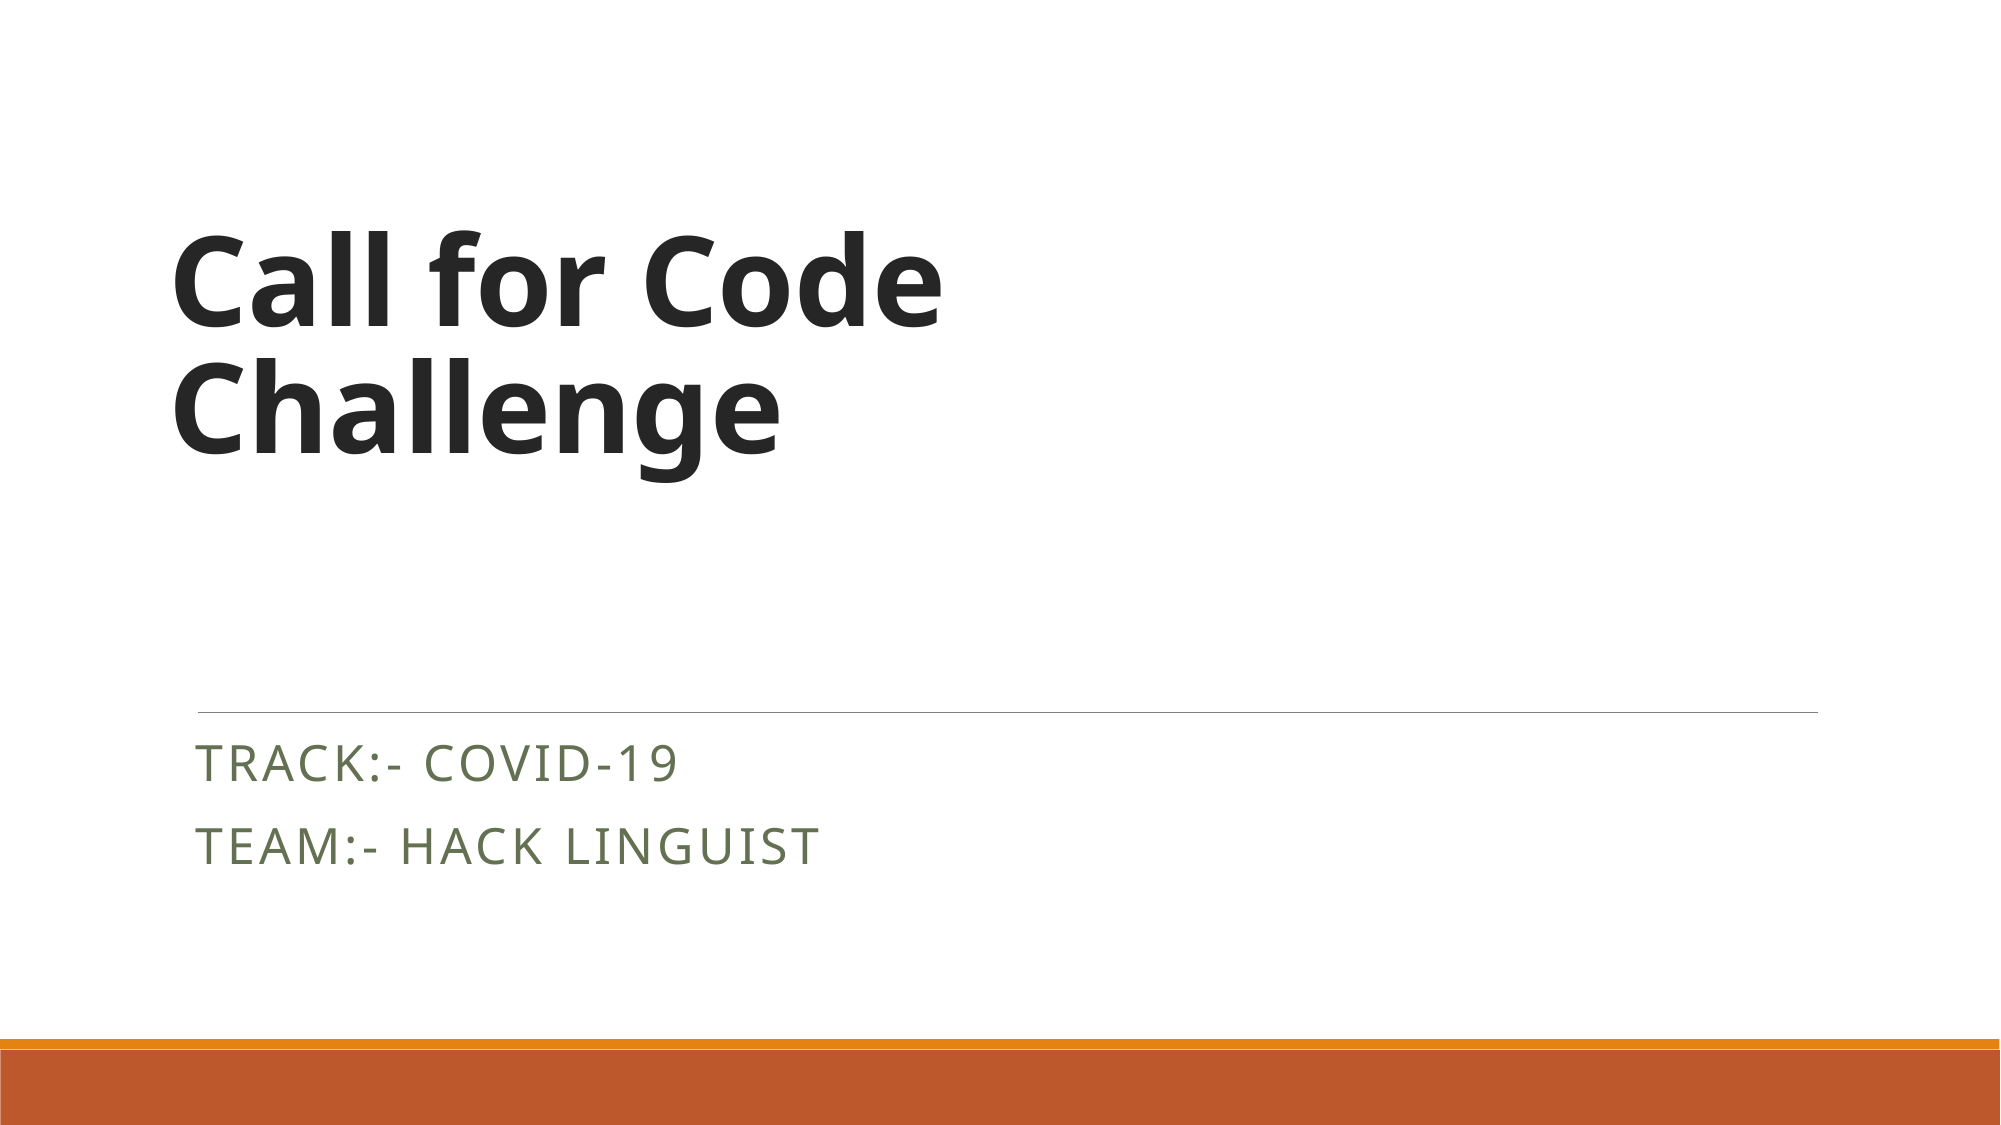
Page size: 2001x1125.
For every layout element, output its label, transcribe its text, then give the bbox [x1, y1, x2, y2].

title Call for Code Challenge [153, 101, 1804, 687]
subtitle Track:- Covid-19 Team:- hack linguist [180, 730, 1831, 919]
